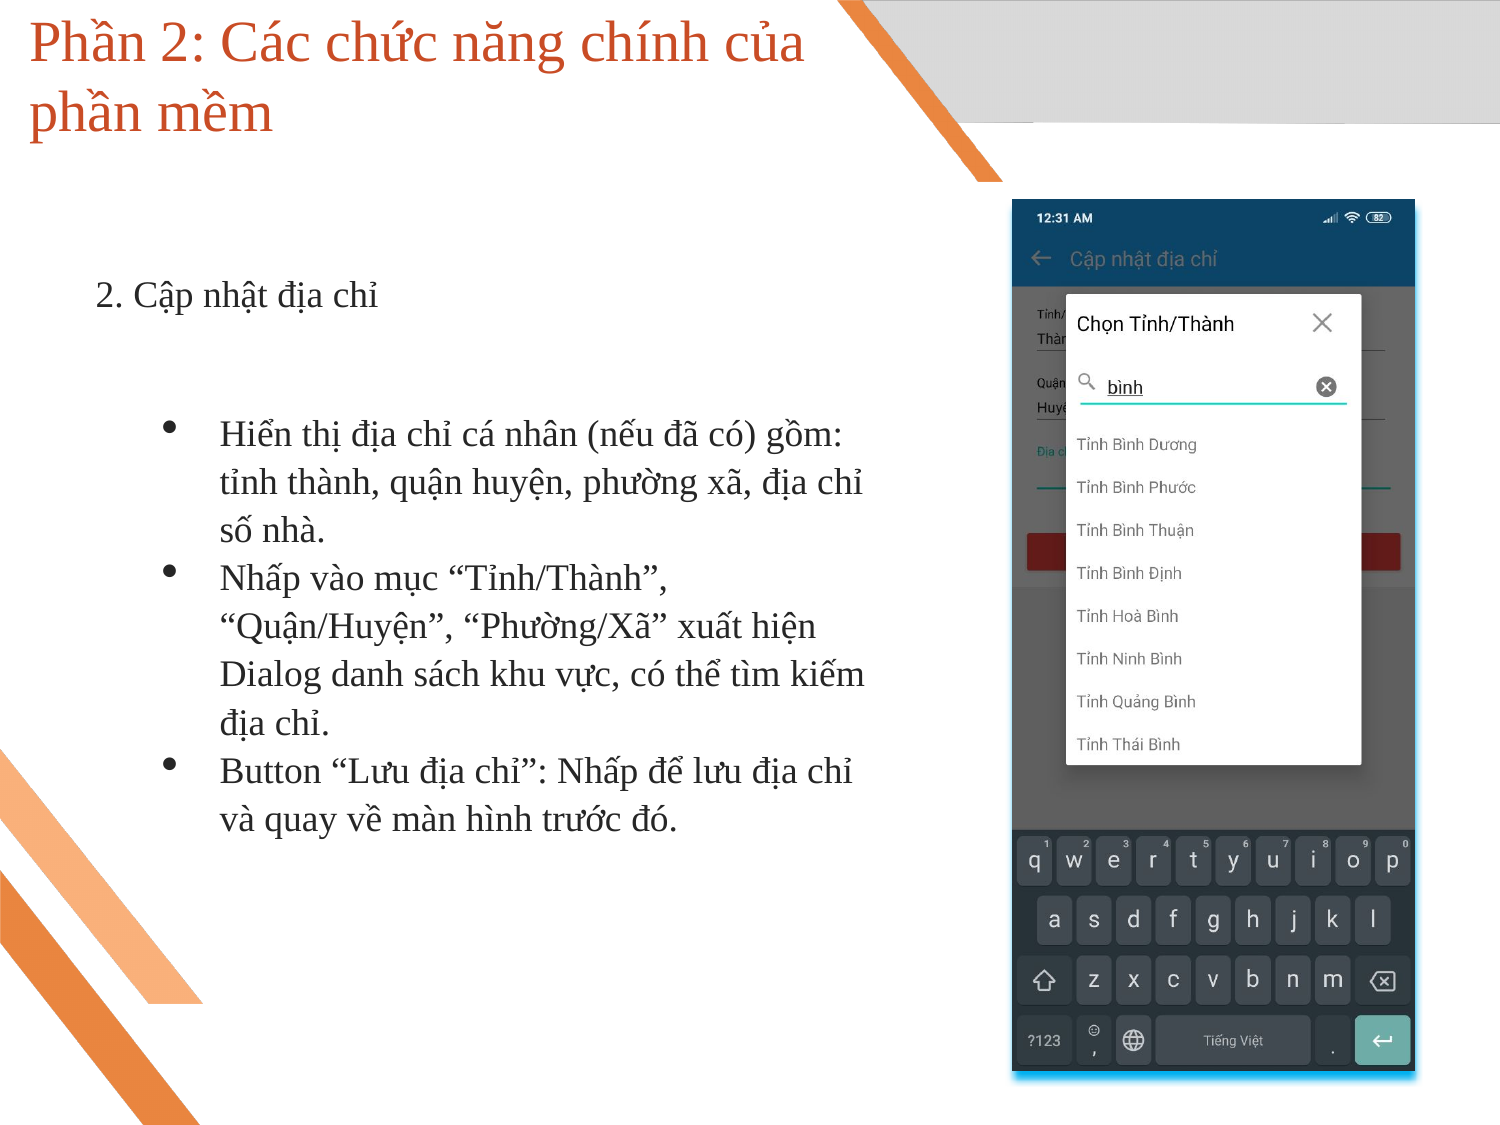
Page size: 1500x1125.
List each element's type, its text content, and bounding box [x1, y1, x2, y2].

text_box 2. Cập nhật địa chỉ [80, 262, 525, 323]
picture [1012, 199, 1415, 1071]
picture [0, 745, 203, 1125]
picture [837, 0, 1500, 182]
title Phần 2: Các chức năng chính của phần mềm [0, 7, 838, 139]
text_box Hiển thị địa chỉ cá nhân (nếu đã có) gồm: tỉnh thành, quận huyện, phường xã, địa chỉ số nhà. Nhấp vào mục “Tỉnh/Thành”, “Quận/Huyện”, “Phường/Xã” xuất hiện Dialog danh sách khu vực, có thể tìm kiếm địa chỉ. Button “Lưu địa chỉ”: Nhấp để lưu địa chỉ và quay về màn hình trước đó. [148, 398, 902, 847]
